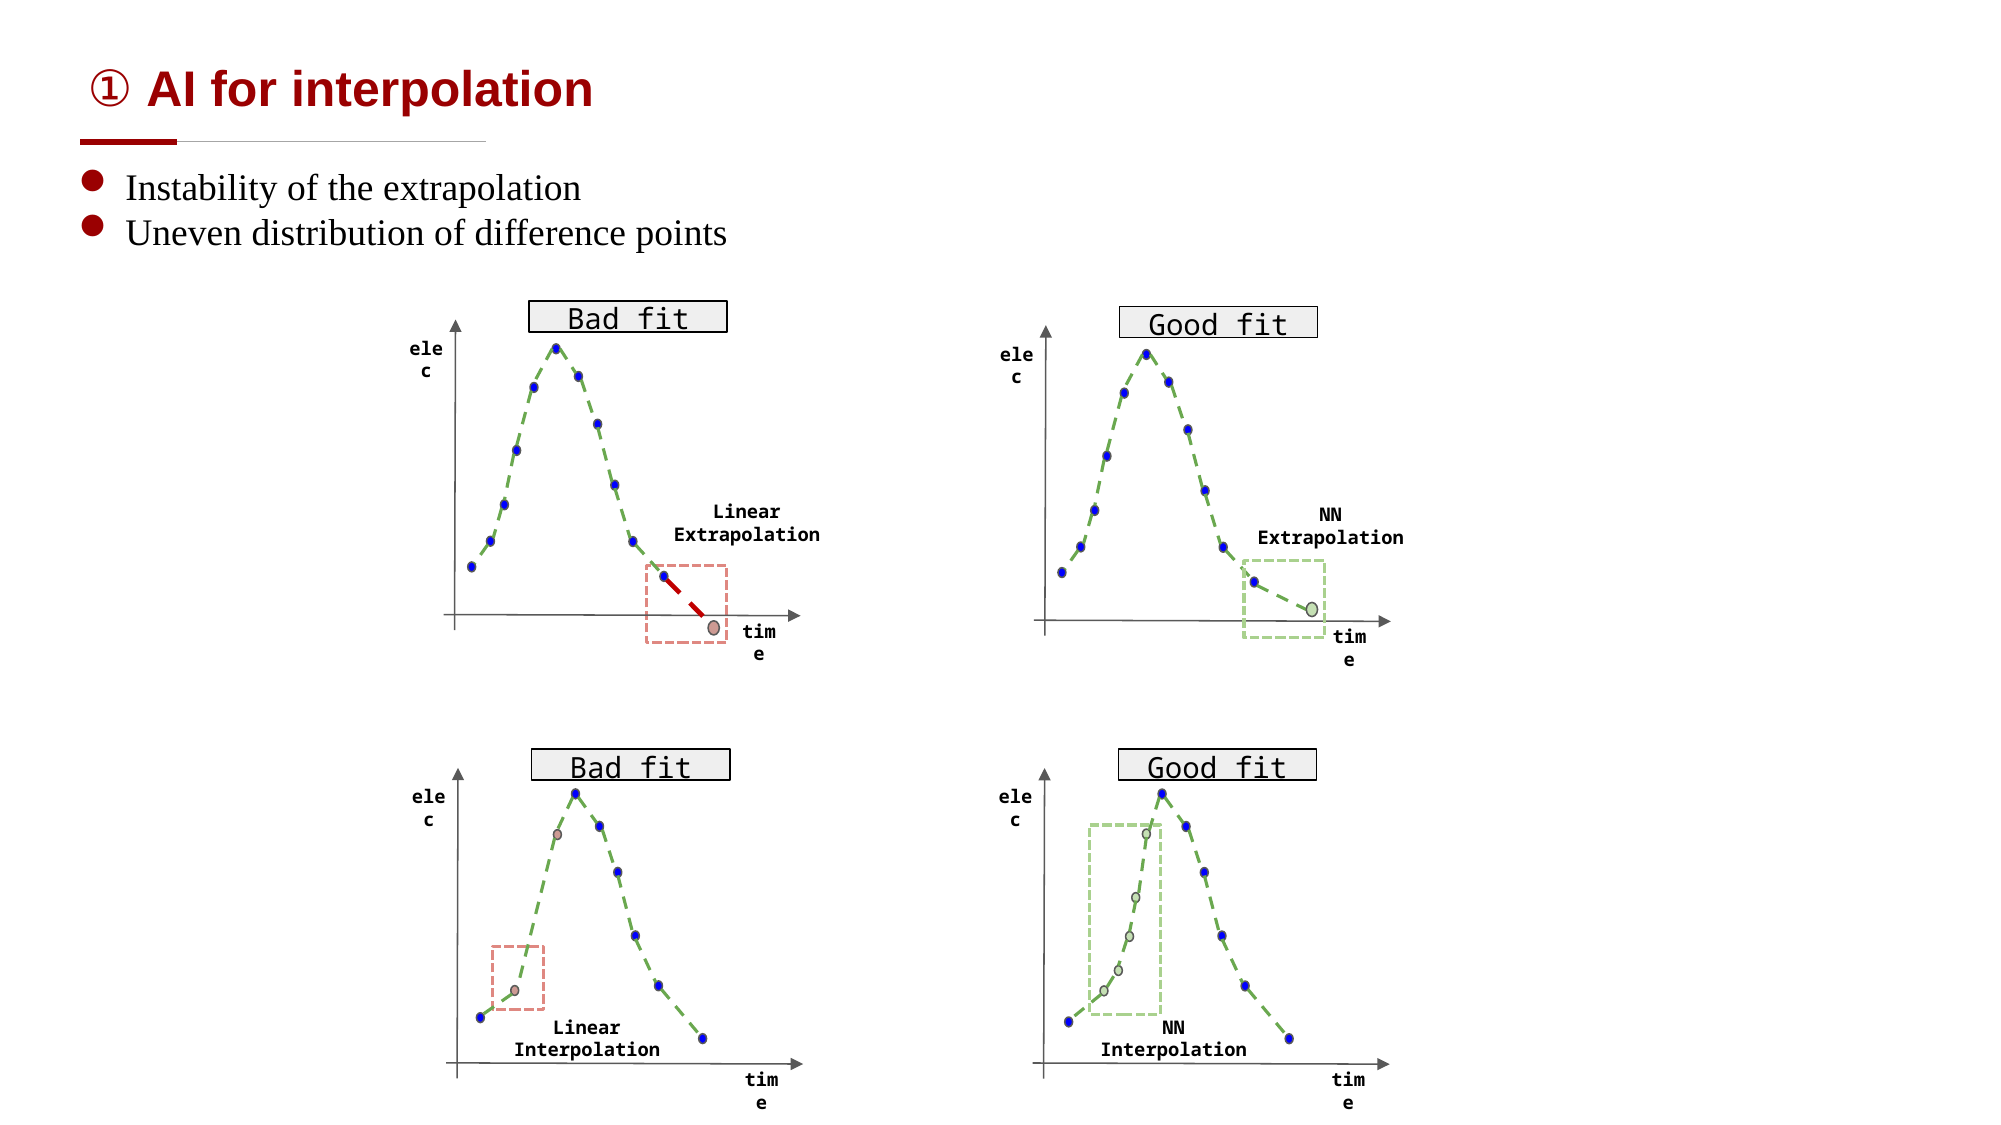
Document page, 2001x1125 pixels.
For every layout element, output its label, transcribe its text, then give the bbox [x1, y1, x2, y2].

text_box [979, 306, 1423, 657]
text_box time [1310, 1073, 1386, 1099]
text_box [1164, 797, 1184, 824]
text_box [1148, 797, 1160, 831]
text_box [1114, 970, 1122, 976]
text_box [1064, 1018, 1071, 1027]
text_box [1221, 940, 1243, 983]
text_box Good fit [1118, 749, 1317, 781]
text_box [1118, 939, 1127, 966]
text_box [391, 748, 804, 1100]
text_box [1204, 877, 1220, 933]
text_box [1247, 989, 1287, 1036]
text_box [1158, 789, 1167, 796]
text_box [1106, 834, 1163, 1000]
text_box time [1310, 1053, 1386, 1061]
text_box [1188, 829, 1202, 870]
text_box elec [1048, 770, 1053, 817]
title ① AI for interpolation [72, 39, 1559, 141]
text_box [1106, 975, 1114, 988]
text_box elec [978, 770, 1040, 817]
text_box [1286, 1034, 1294, 1044]
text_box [1071, 994, 1102, 1019]
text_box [1138, 838, 1147, 895]
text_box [388, 300, 843, 651]
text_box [1129, 902, 1137, 932]
text_box Instability of the extrapolation Uneven distribution of difference points [63, 156, 915, 261]
text_box NN Interpolation [1077, 1000, 1270, 1061]
text_box [1087, 823, 1143, 992]
